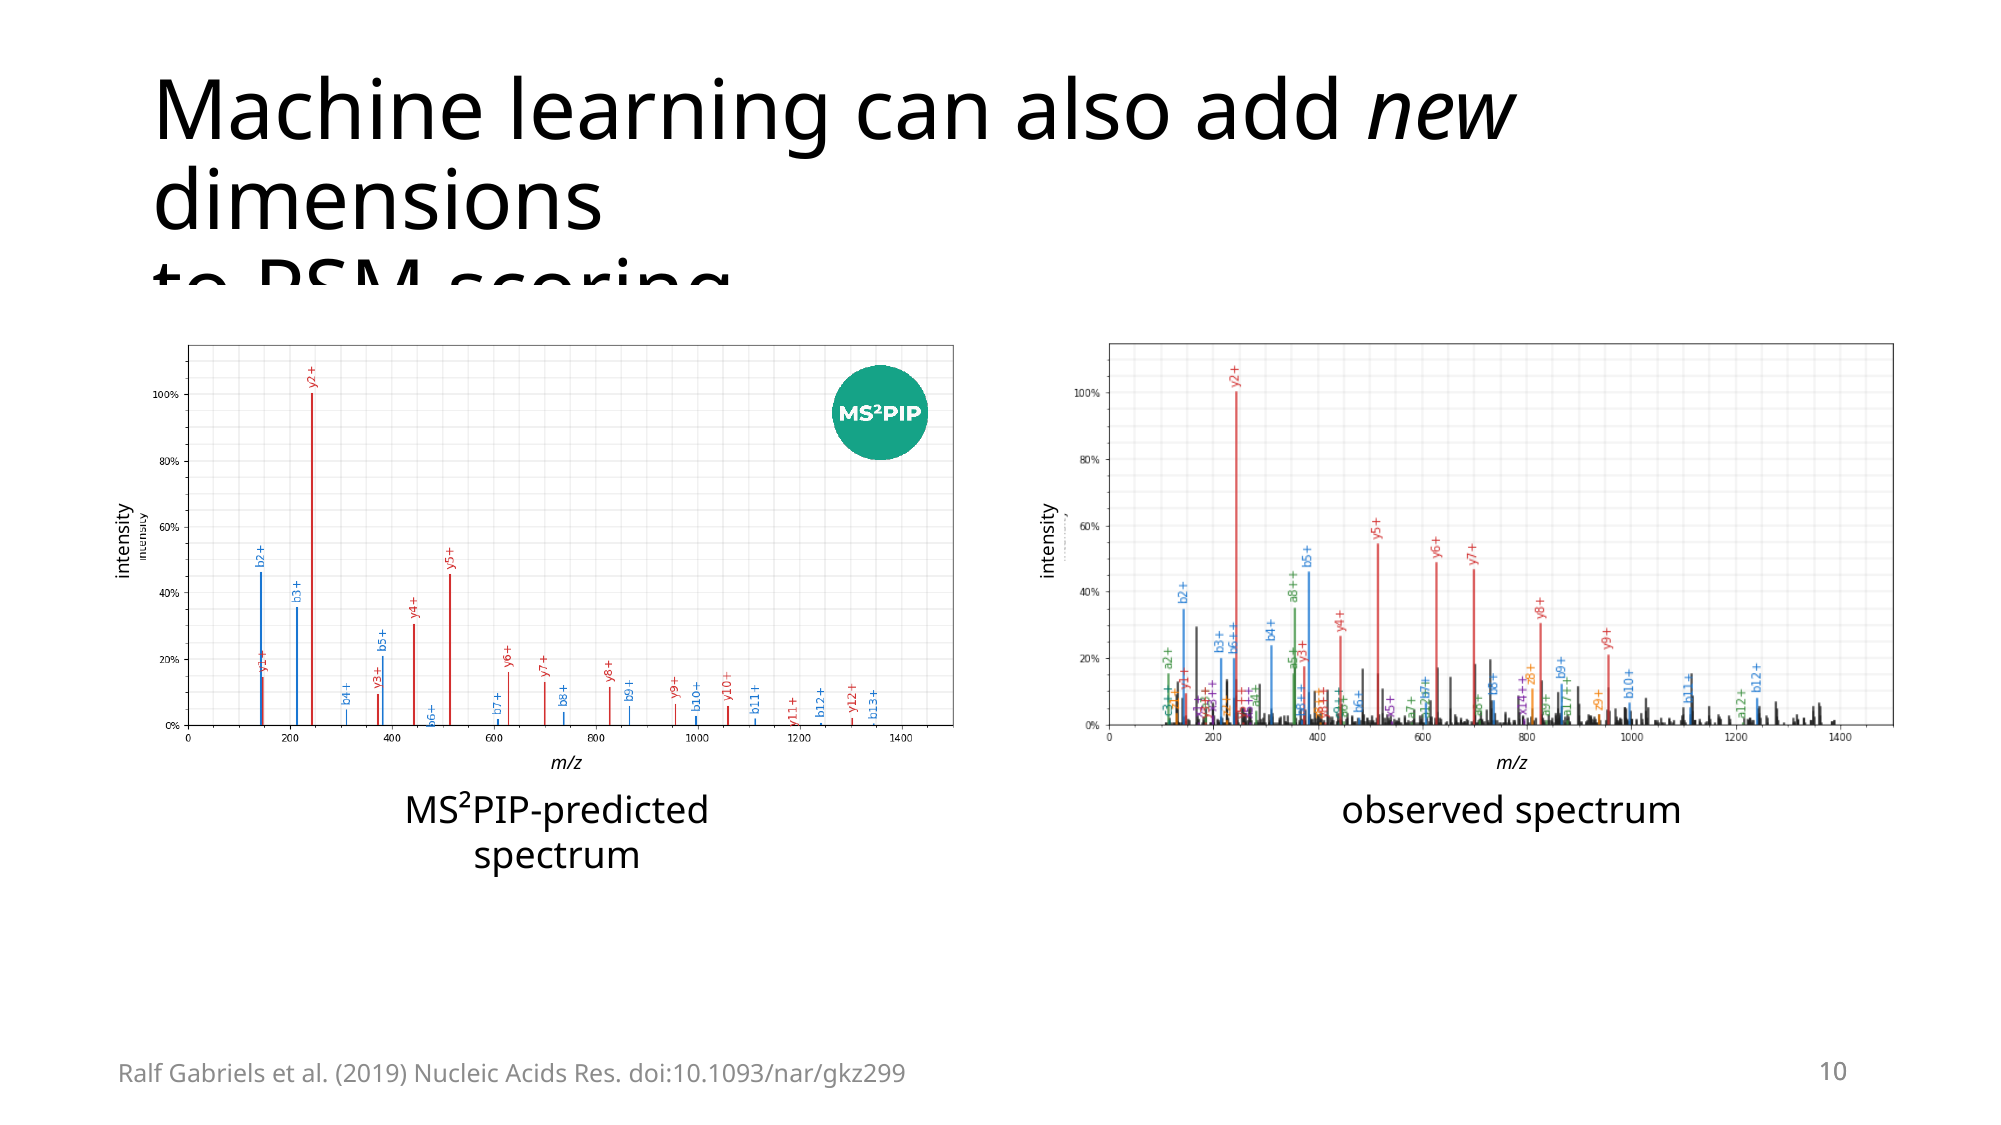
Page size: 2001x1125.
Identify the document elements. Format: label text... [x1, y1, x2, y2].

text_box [1027, 335, 1900, 861]
picture [832, 365, 928, 460]
footer Ralf Gabriels et al. (2019) Nucleic Acids Res. doi:10.1093/nar/gkz299 [102, 1042, 1338, 1103]
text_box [64, 285, 1051, 840]
text_box 10 [1412, 1042, 1863, 1103]
title Machine learning can also add new dimensions to PSM scoring [137, 59, 1863, 278]
